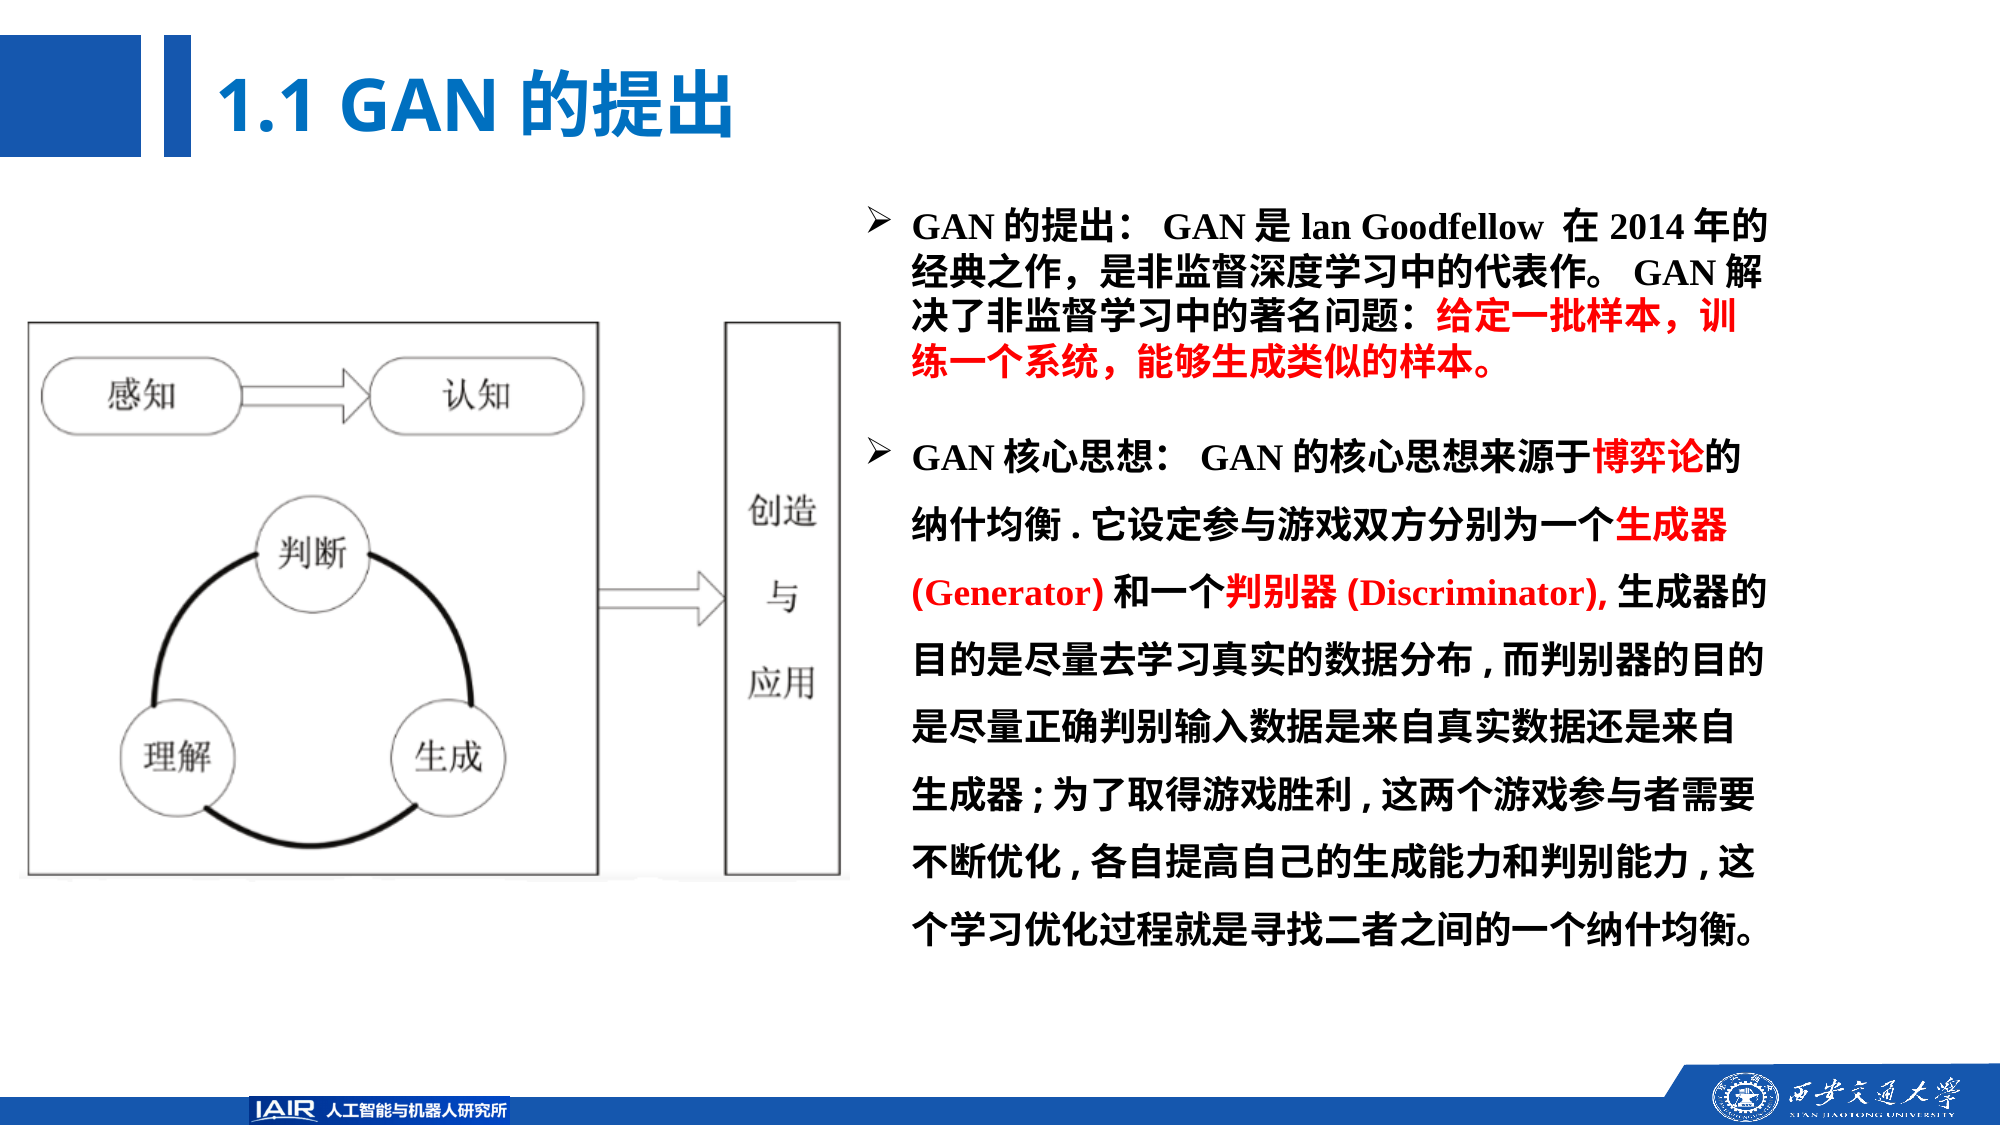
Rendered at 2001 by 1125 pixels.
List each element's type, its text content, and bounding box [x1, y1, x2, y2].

text_box 1.1 GAN的提出 [200, 50, 753, 154]
text_box GAN核心思想：GAN的核心思想来源于博弈论的纳什均衡.它设定参与游戏双方分别为一个生成器(Generator)和一个判别器(Discriminator),生成器的目的是尽量去学习真实的数据分布,而判别器的目的是尽量正确判别输入数据是来自真实数据还是来自生成器;为了取得游戏胜利,这两个游戏参与者需要不断优化,各自提高自己的生成能力和判别能力,这个学习优化过程就是寻找二者之间的一个纳什均衡。 [849, 435, 1787, 959]
text_box GAN的提出：GAN是lan Goodfellow 在2014年的经典之作，是非监督深度学习中的代表作。GAN解决了非监督学习中的著名问题：给定一批样本，训练一个系统，能够生成类似的样本。 [849, 195, 1787, 435]
picture [249, 1096, 510, 1125]
picture [19, 316, 850, 882]
